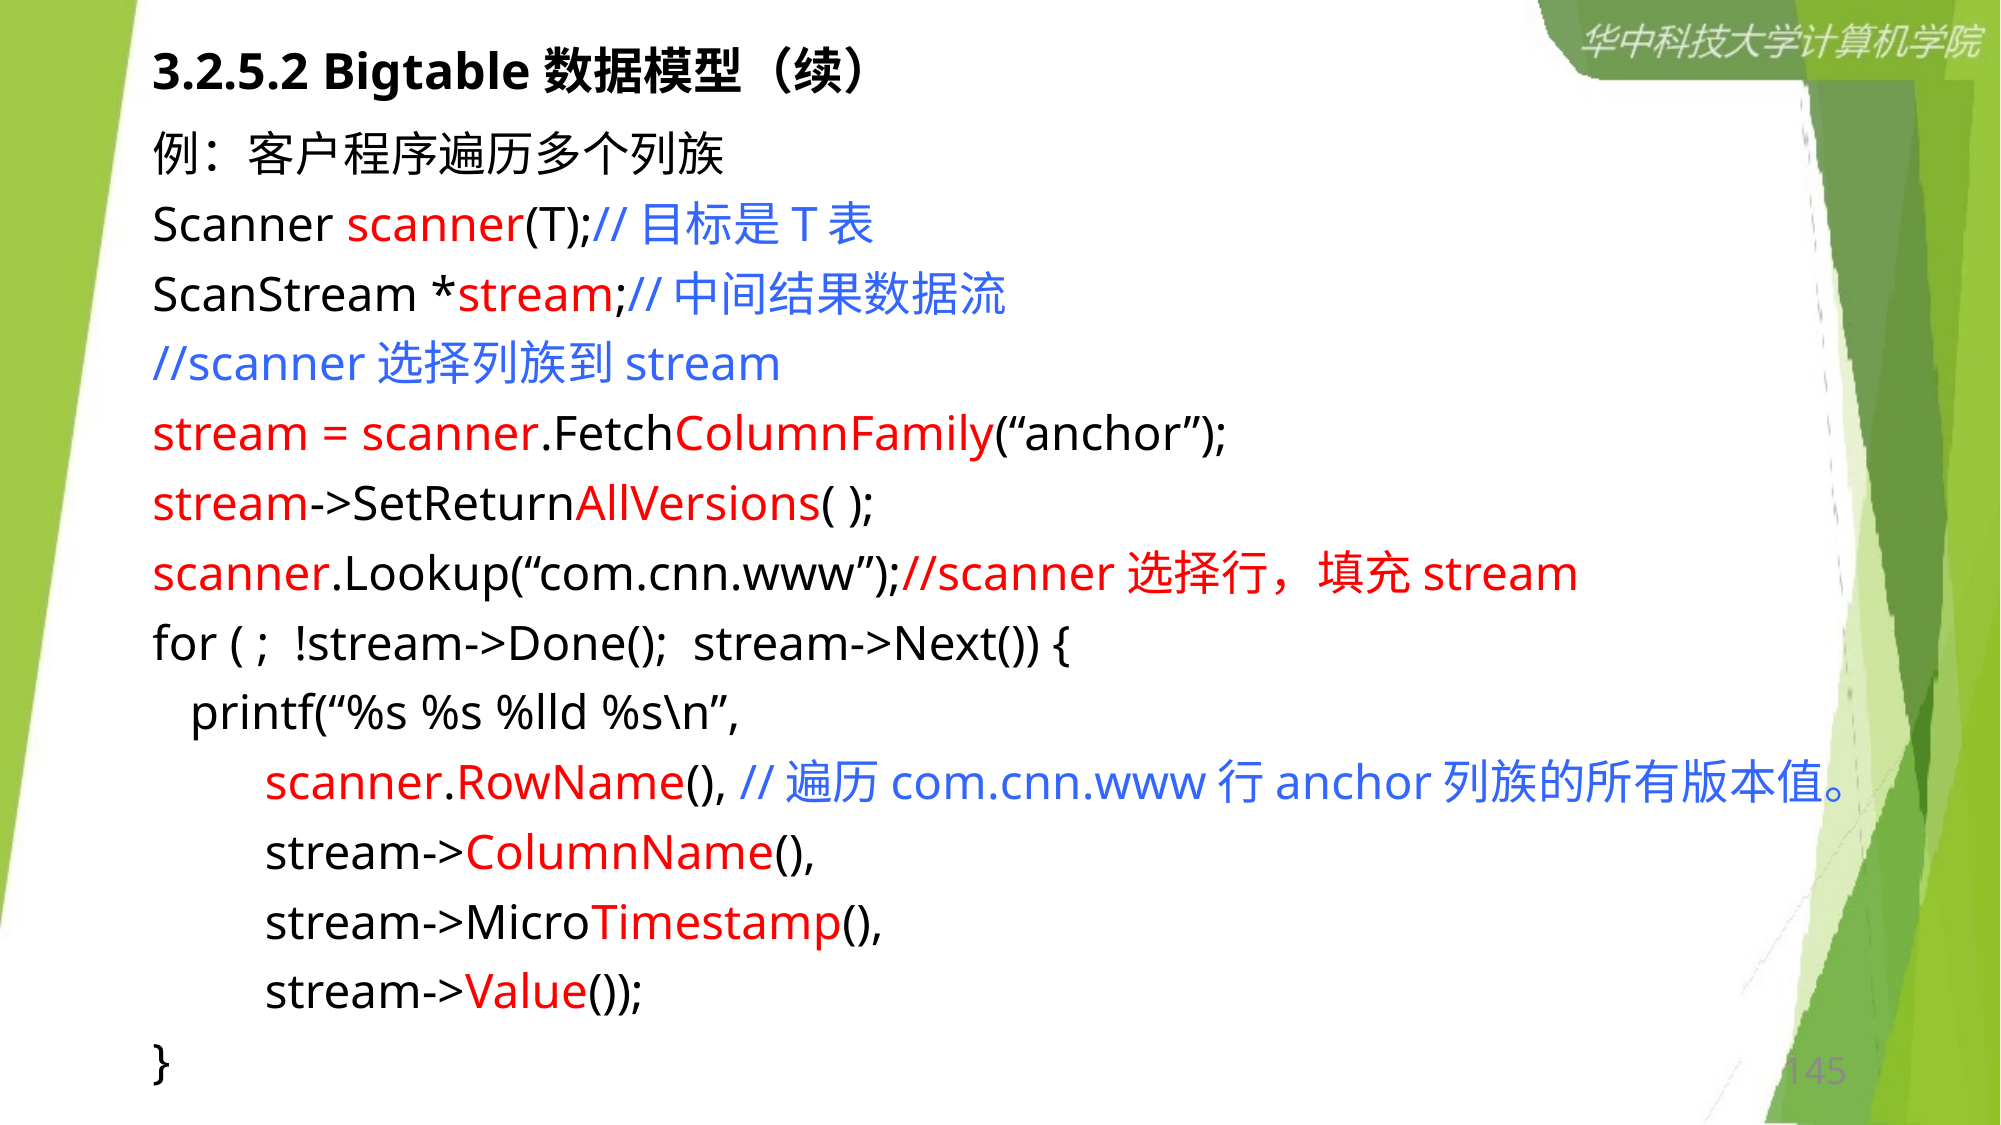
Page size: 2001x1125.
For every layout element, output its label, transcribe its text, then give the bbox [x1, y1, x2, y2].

picture [0, 0, 2001, 1125]
list 例：客户程序遍历多个列族 Scanner scanner(T);//目标是T表 ScanStream *stream;//中间结果数据流 //scanner选择列族到stream stream = scanner.FetchColumnFamily(“anchor”); stream->SetReturnAllVersions( ); scanner.Lookup(“com.cnn.www”);//scanner选择行，填充stream for ( ; !stream->Done(); stream->Next()) { printf(“%s %s %lld %s\n”, scanner.RowName(), //遍历com.cnn.www行anchor列族的所有版本值。 stream->ColumnName(), stream->MicroTimestamp(), stream->Value()); } [137, 122, 1949, 1103]
slide_number 145 [1412, 1042, 1863, 1103]
title 3.2.5.2 Bigtable数据模型（续） [137, 23, 1863, 122]
